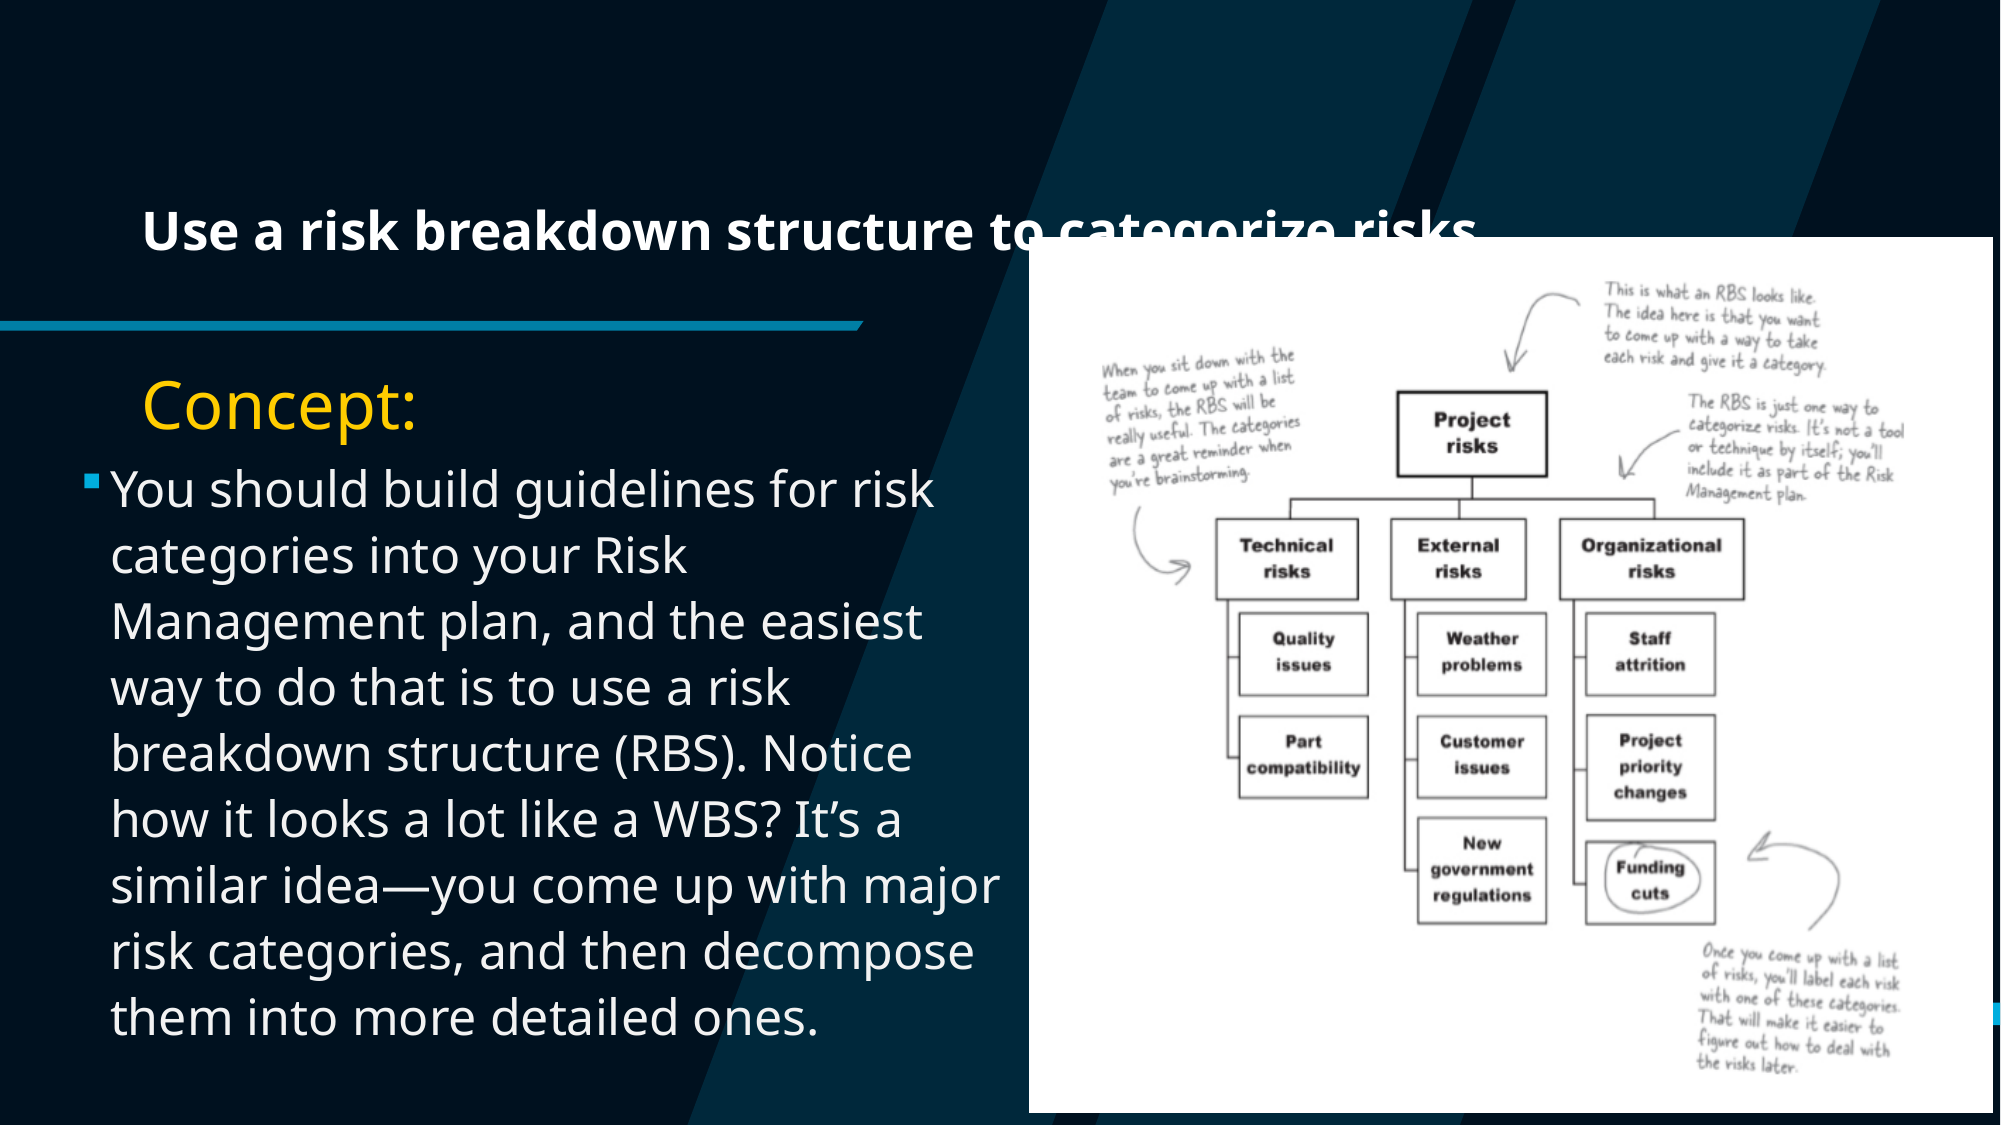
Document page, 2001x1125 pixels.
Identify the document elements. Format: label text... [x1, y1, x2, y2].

list You should build guidelines for risk categories into your Risk Management plan, and the easiest way to do that is to use a risk breakdown structure (RBS). Notice how it looks a lot like a WBS? It’s a similar idea—you come up with major risk categories, and then decompose them into more detailed ones. [65, 443, 1029, 1114]
title Use a risk breakdown structure to categorize risks [126, 169, 1503, 298]
picture [1029, 237, 1993, 1114]
list Concept: [126, 364, 1029, 443]
